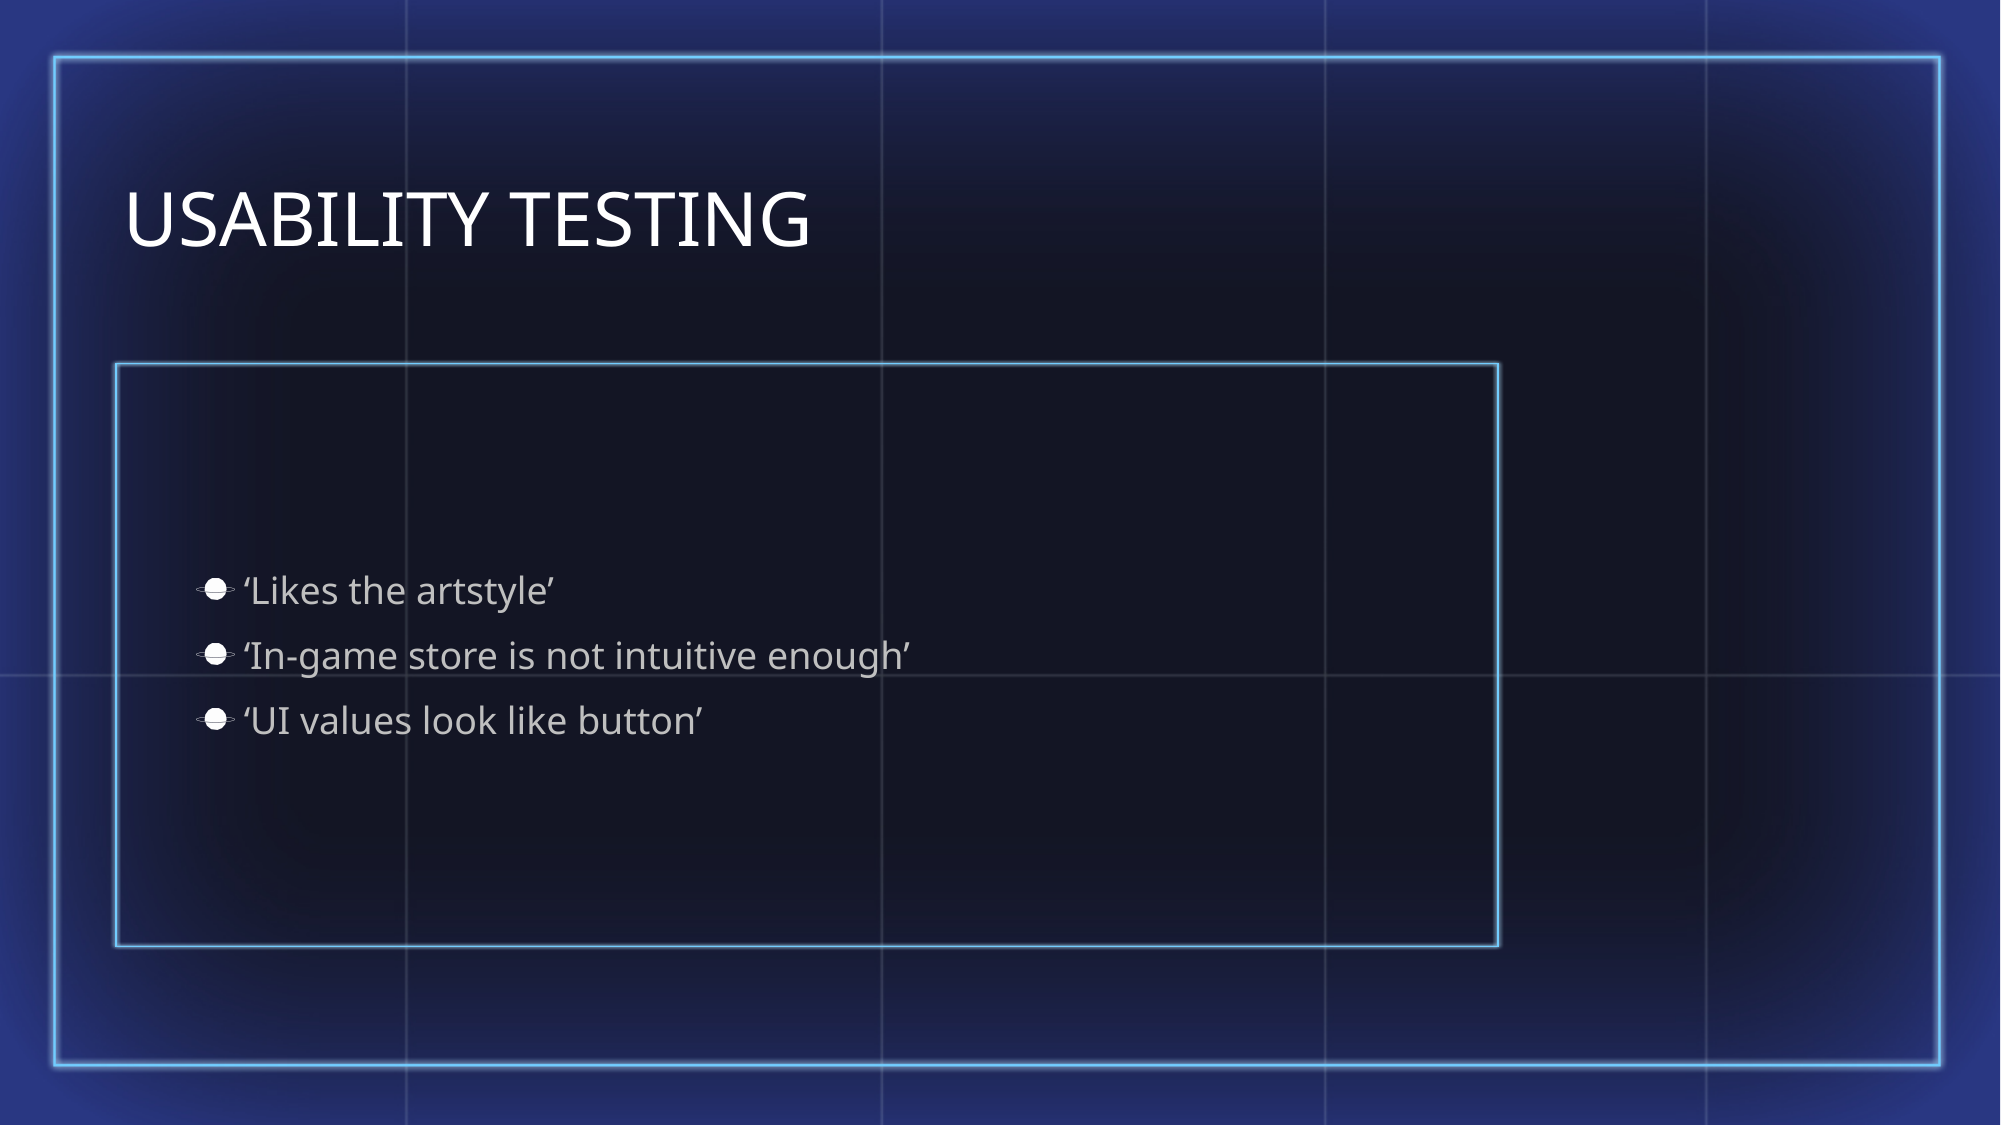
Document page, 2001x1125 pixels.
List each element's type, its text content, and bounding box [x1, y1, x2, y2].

list ‘Likes the artstyle’ ‘In-game store is not intuitive enough’ ‘UI values look like button’ [106, 357, 1507, 951]
title Usability Testing [108, 93, 1509, 341]
picture [0, 0, 2001, 1125]
